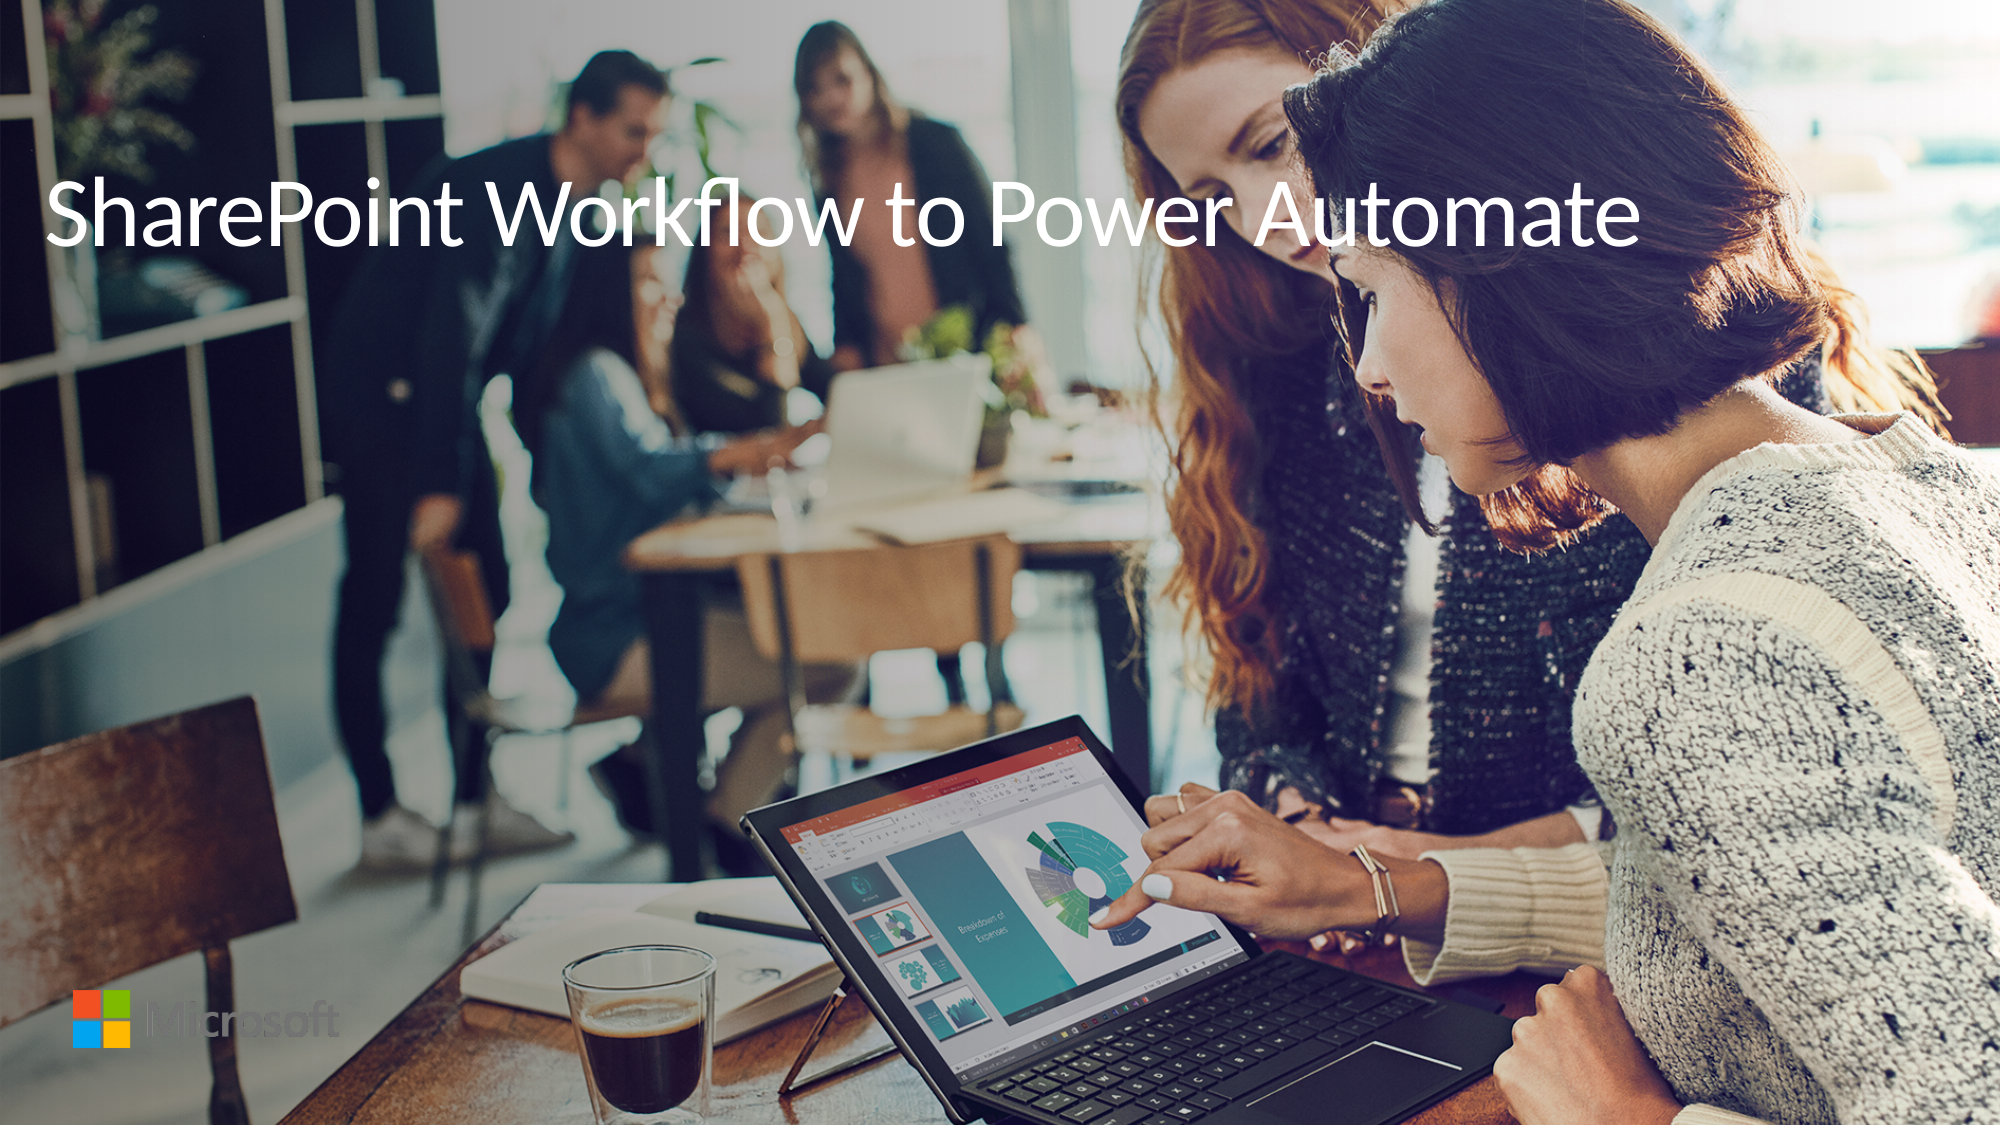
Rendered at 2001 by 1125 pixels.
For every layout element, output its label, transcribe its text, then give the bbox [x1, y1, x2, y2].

list SharePoint Workflow to Power Automate [29, 153, 1956, 517]
picture [0, 0, 2000, 1125]
